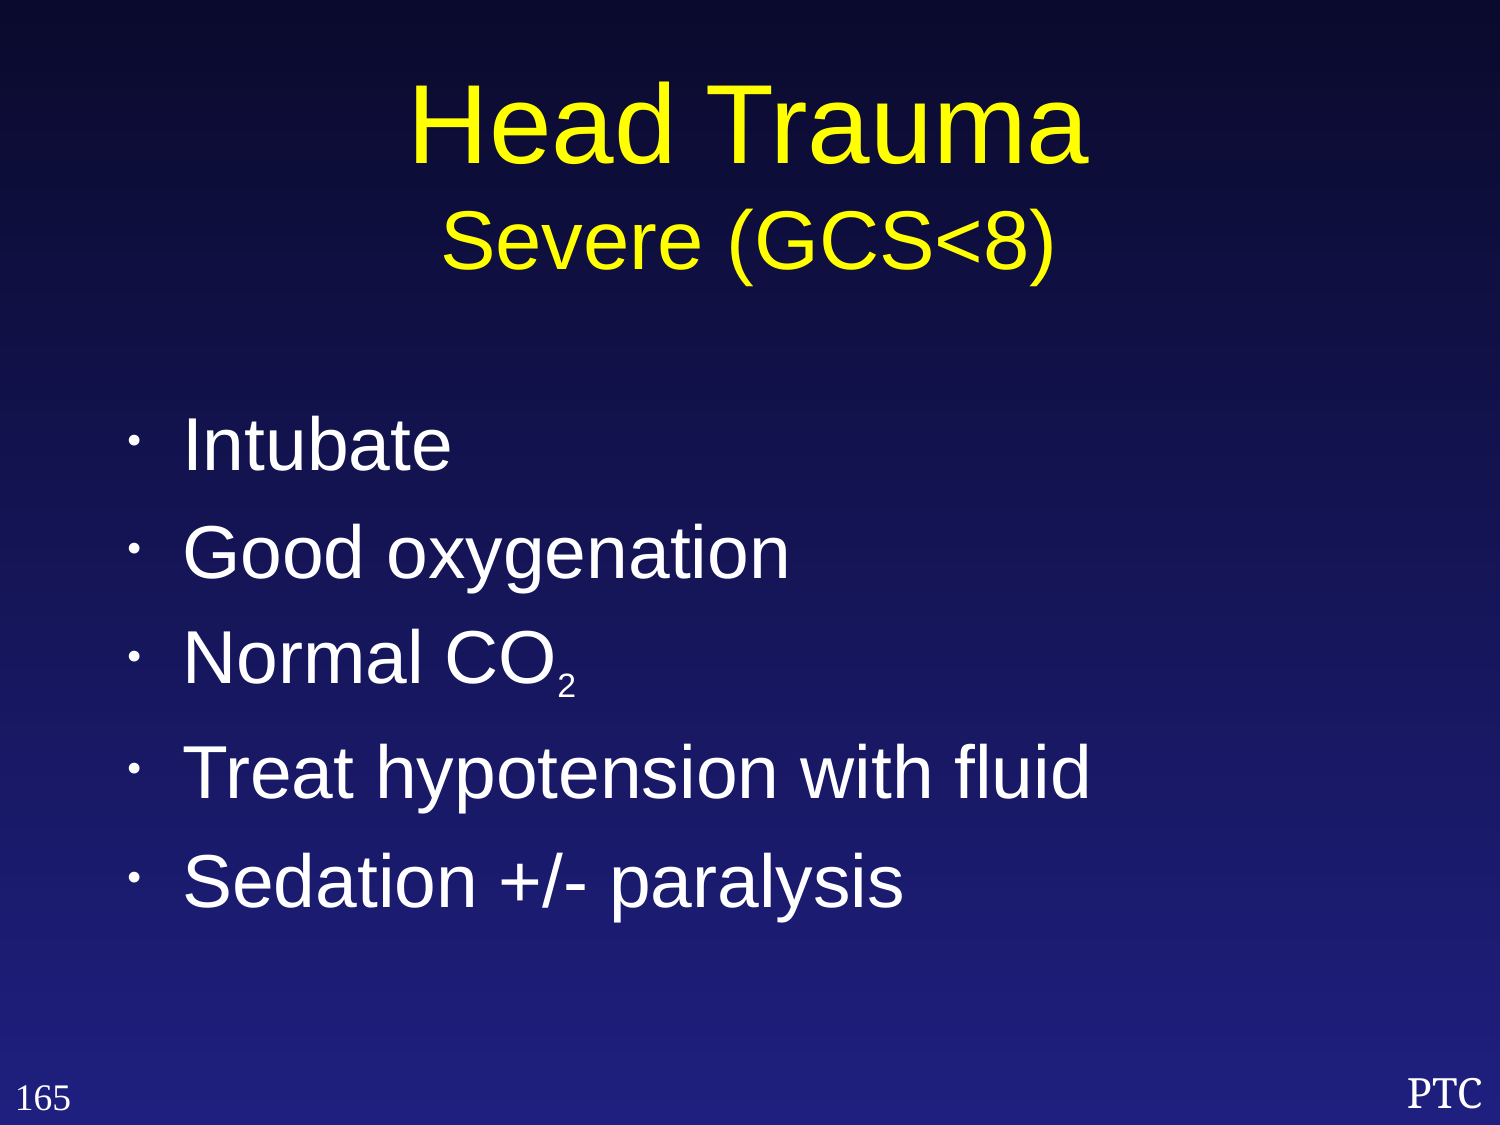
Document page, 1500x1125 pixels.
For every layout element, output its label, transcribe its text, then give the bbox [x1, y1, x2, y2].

text_box Intubate Good oxygenation Normal CO2 Treat hypotension with fluid Sedation +/- paralysis [111, 387, 1388, 1000]
text_box 165 [0, 1065, 86, 1125]
text_box Head Trauma Severe (GCS<8) [111, 75, 1387, 263]
